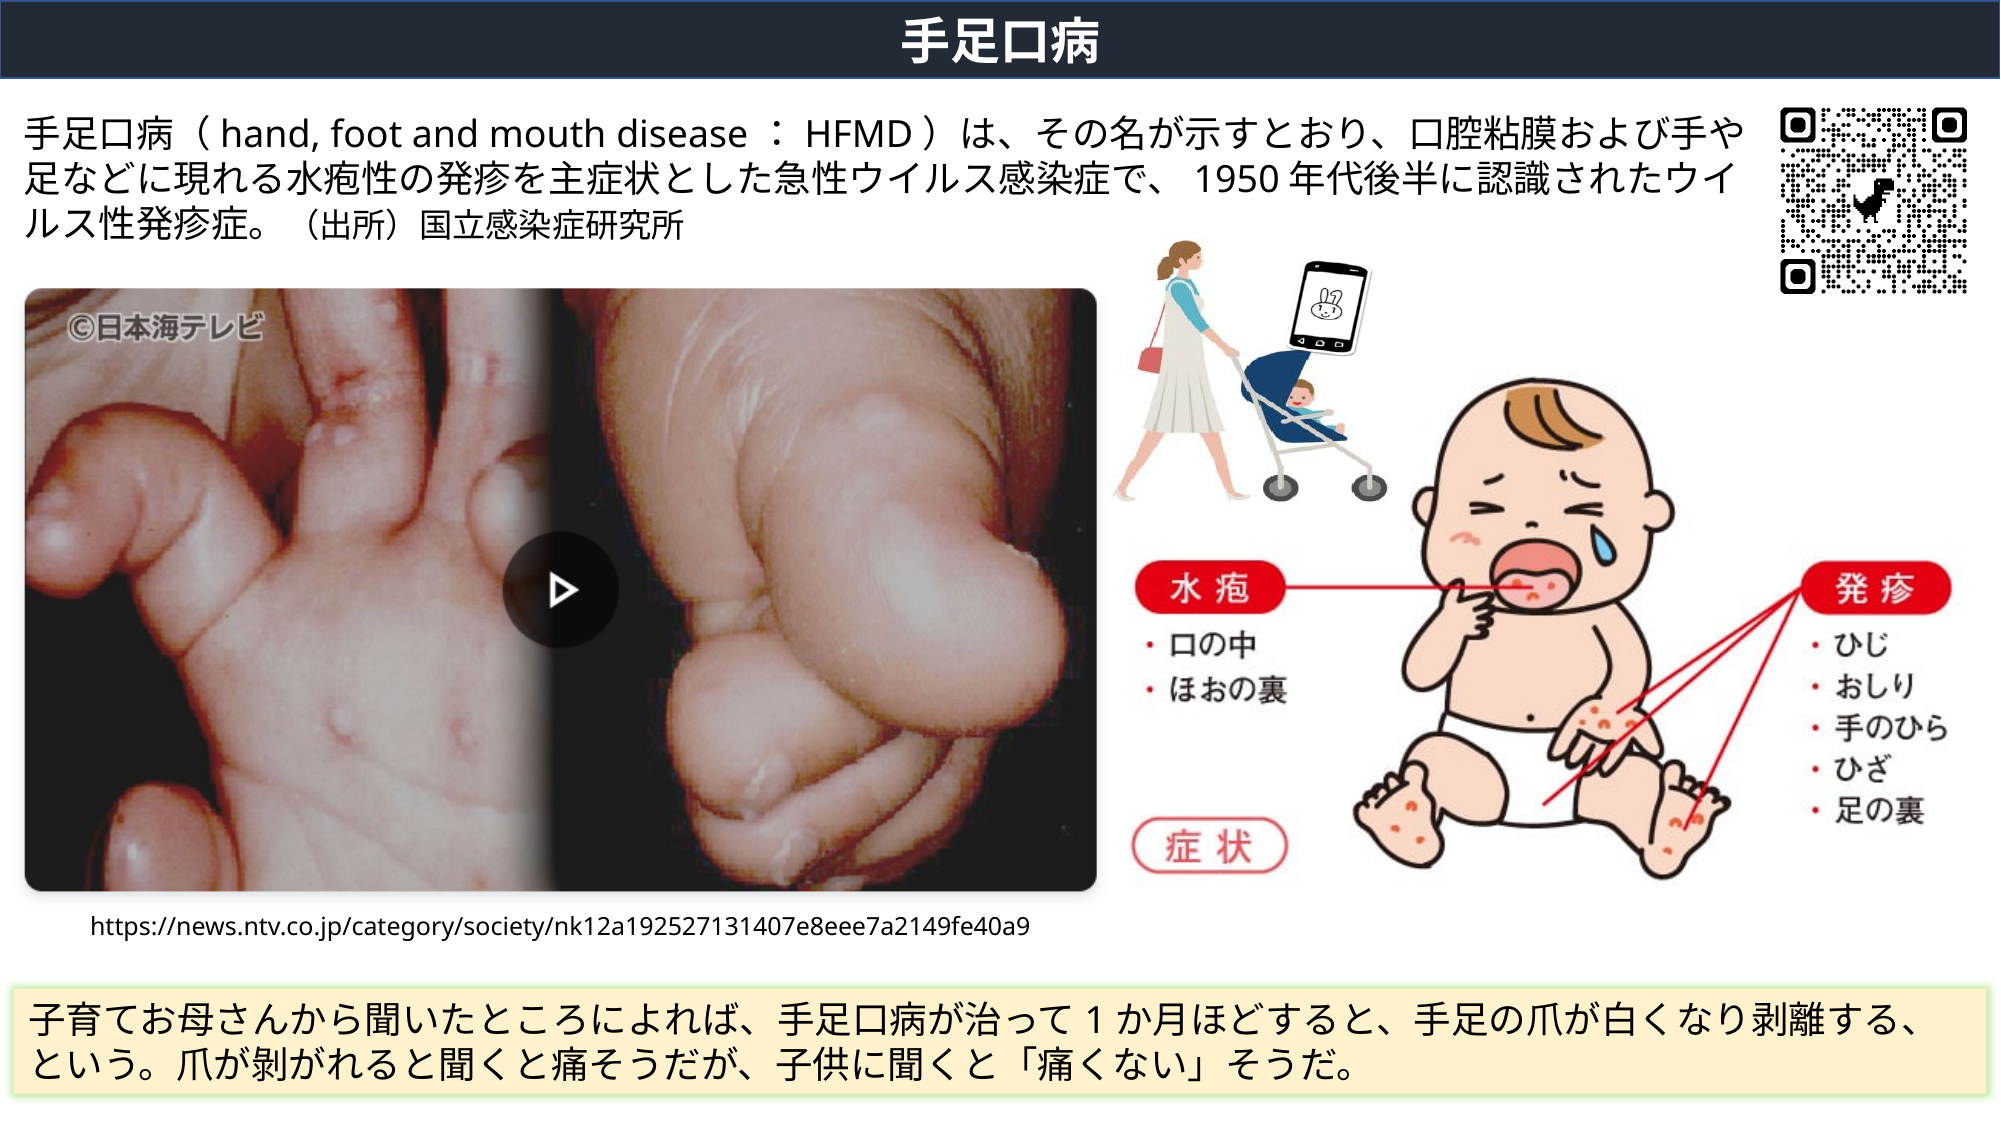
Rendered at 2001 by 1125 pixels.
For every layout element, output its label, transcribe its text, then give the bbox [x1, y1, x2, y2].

text_box 手足口病（hand, foot and mouth disease：HFMD）は、その名が示すとおり、口腔粘膜および手や足などに現れる水疱性の発疹を主症状とした急性ウイルス感染症で、1950年代後半に認識されたウイルス性発疹症。（出所）国立感染症研究所 [9, 102, 1760, 253]
text_box https://news.ntv.co.jp/category/society/nk12a192527131407e8eee7a2149fe40a9 [56, 909, 1066, 948]
picture [12, 274, 1998, 936]
picture [1760, 87, 1987, 314]
text_box 子育てお母さんから聞いたところによれば、手足口病が治って1か月ほどすると、手足の爪が白くなり剥離する、という。爪が剝がれると聞くと痛そうだが、子供に聞くと「痛くない」そうだ。 [13, 988, 1987, 1094]
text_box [1109, 238, 1389, 506]
text_box 手足口病 [0, 0, 2000, 79]
